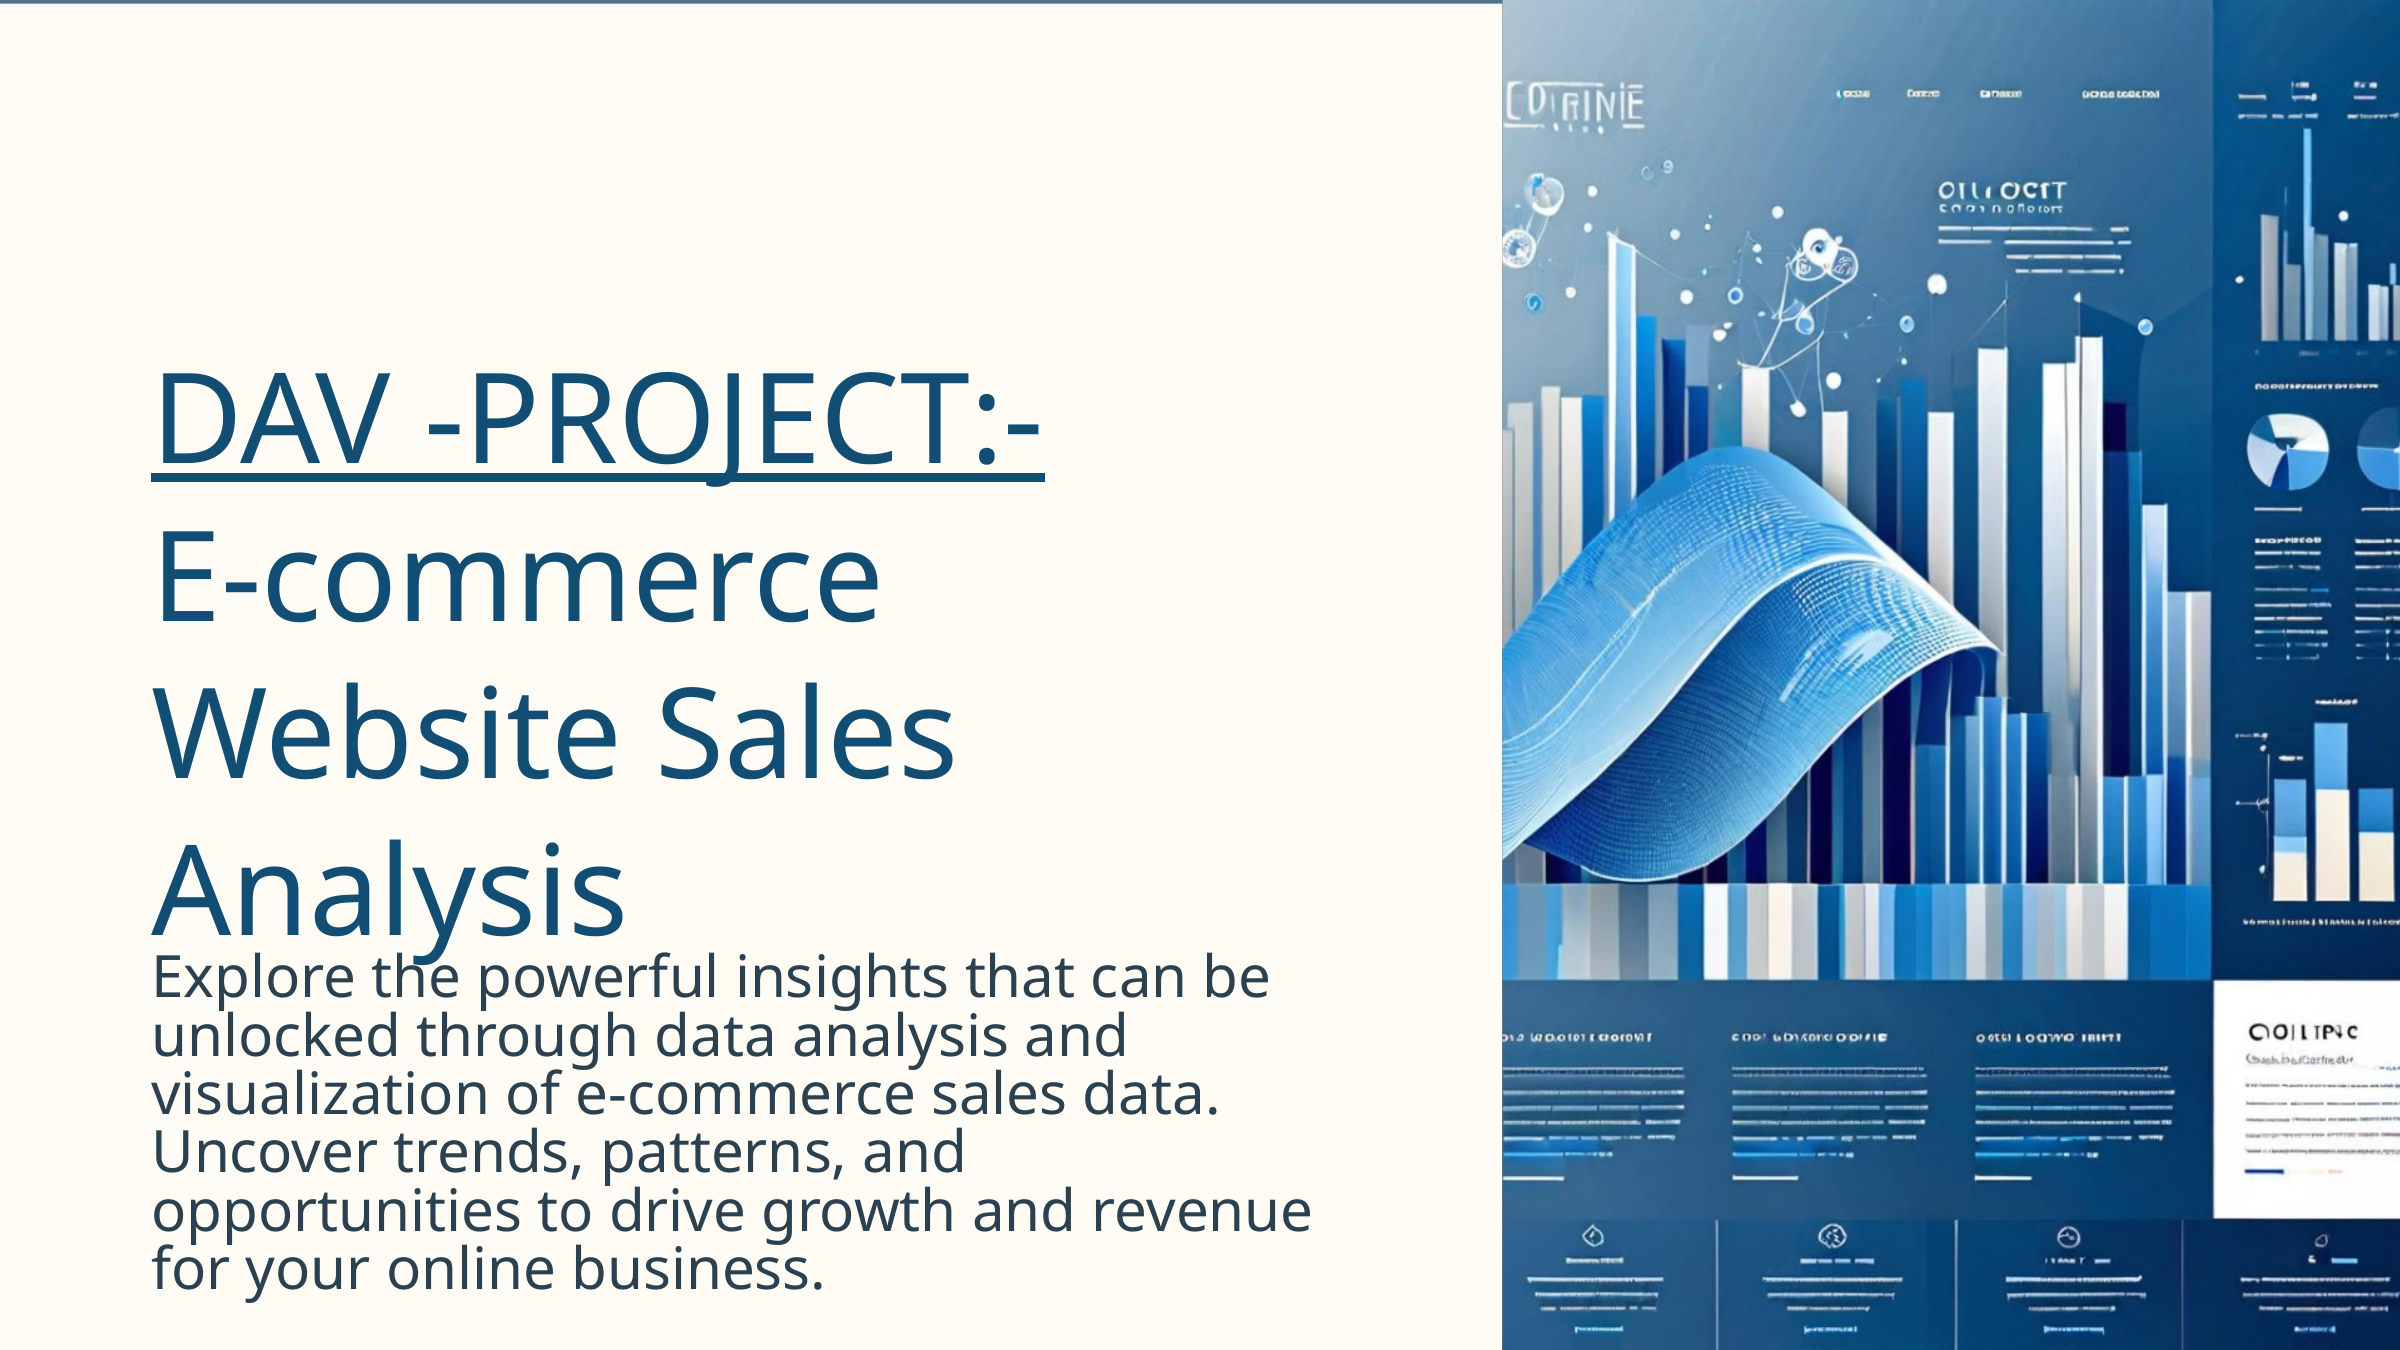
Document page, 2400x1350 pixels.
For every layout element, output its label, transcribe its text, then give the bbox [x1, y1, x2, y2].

text_box Explore the powerful insights that can be unlocked through data analysis and visualization of e-commerce sales data. Uncover trends, patterns, and opportunities to drive growth and revenue for your online business. [136, 943, 1364, 1323]
text_box [0, 3, 1501, 1350]
picture [1501, 0, 2400, 1350]
text_box DAV -PROJECT:- E-commerce Website Sales Analysis [136, 324, 1364, 796]
